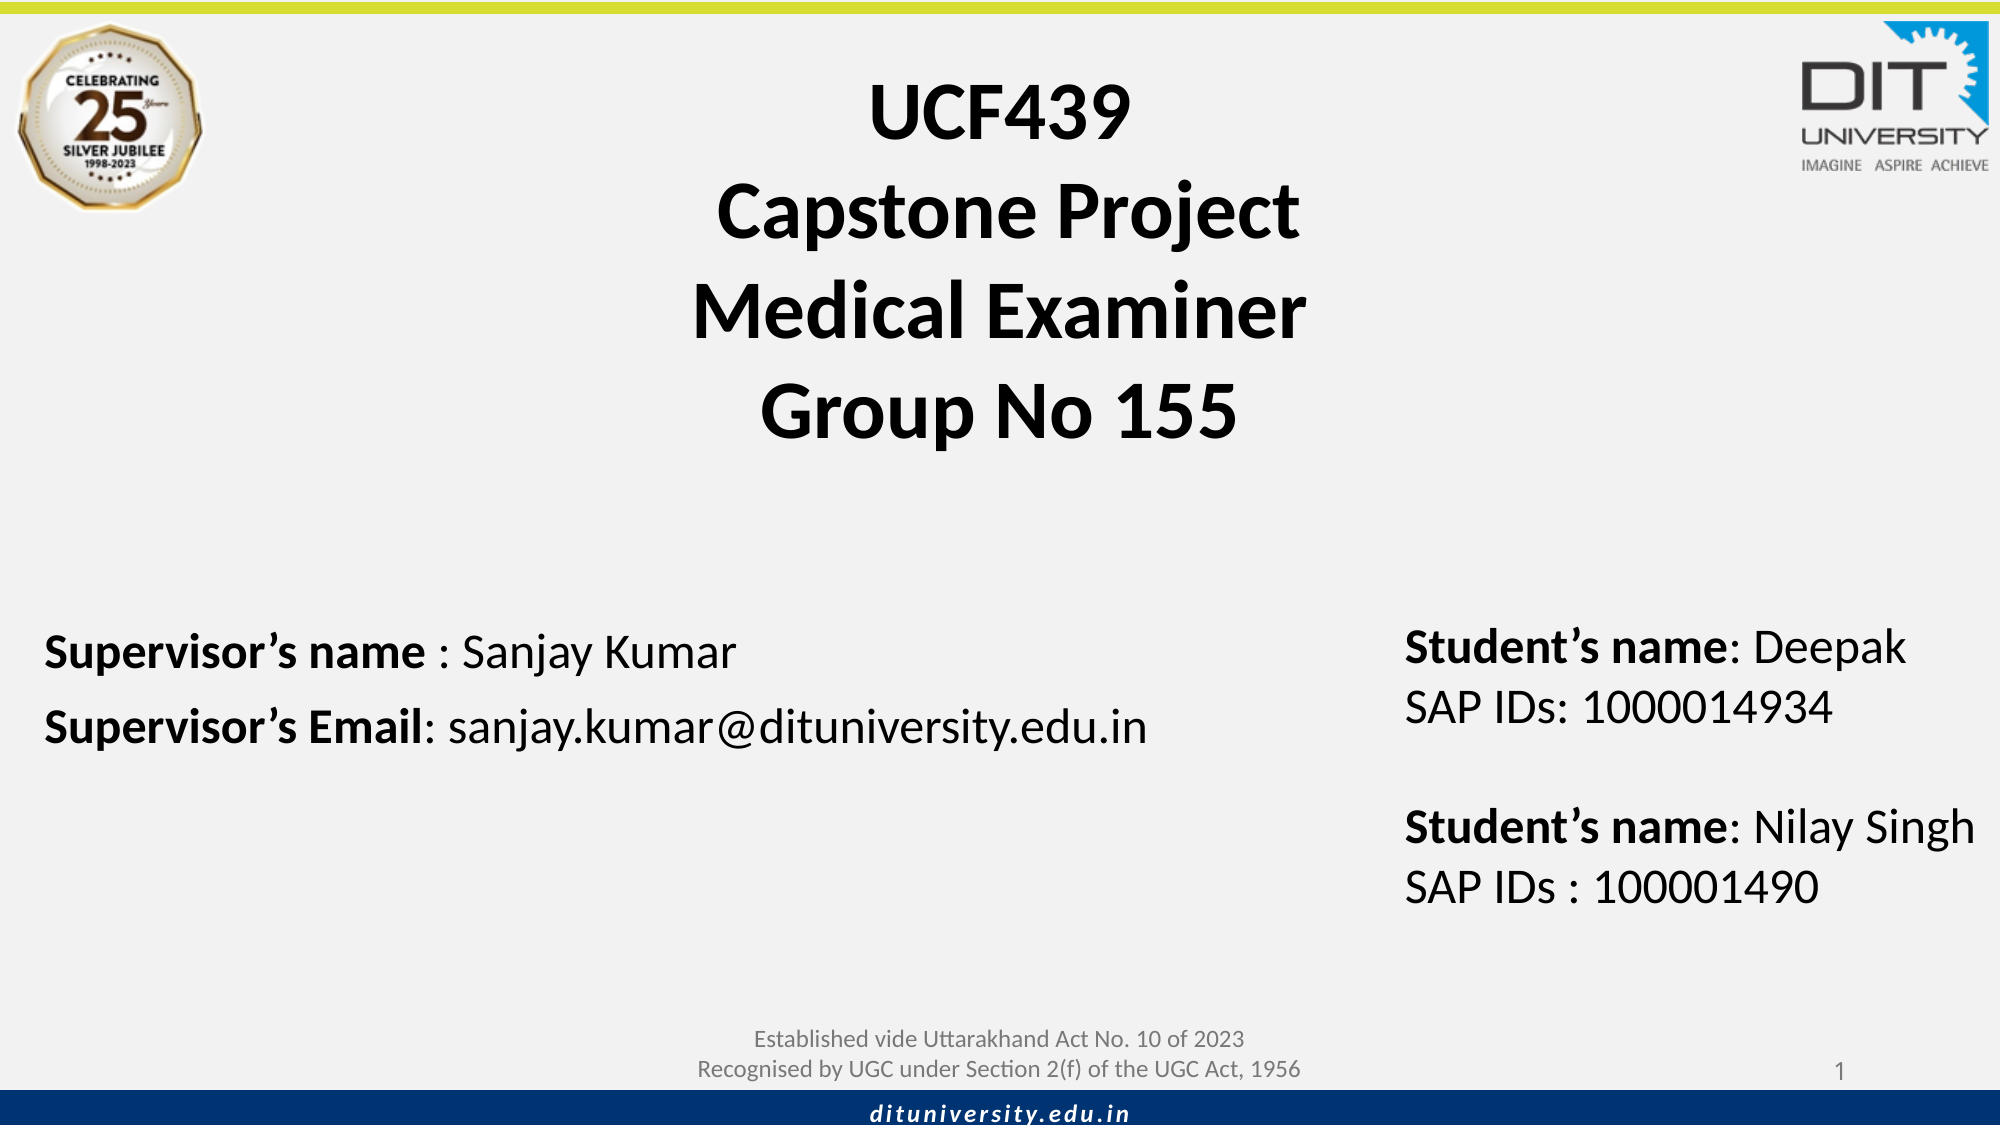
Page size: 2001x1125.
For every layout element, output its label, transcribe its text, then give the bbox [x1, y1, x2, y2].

picture [0, 7, 239, 243]
title UCF439 Capstone Project Medical Examiner Group No 155 [249, 71, 1750, 464]
footer Established vide Uttarakhand Act No. 10 of 2023 Recognised by UGC under Section 2(f) of the UGC Act, 1956 dituniversity.edu.in [0, 1111, 2000, 1125]
text_box Student’s name: Deepak SAP IDs: 1000014934 Student’s name: Nilay Singh SAP IDs : 100001490 [1390, 606, 2000, 922]
slide_number 1 [1412, 1042, 1863, 1103]
footer Established vide Uttarakhand Act No. 10 of 2023 Recognised by UGC under Section 2(f) of the UGC Act, 1956 dituniversity.edu.in [0, 1025, 2000, 1109]
picture [1802, 20, 1989, 172]
subtitle Supervisor’s name : Sanjay Kumar Supervisor’s Email: sanjay.kumar@dituniversity.edu.in [29, 617, 1222, 1025]
